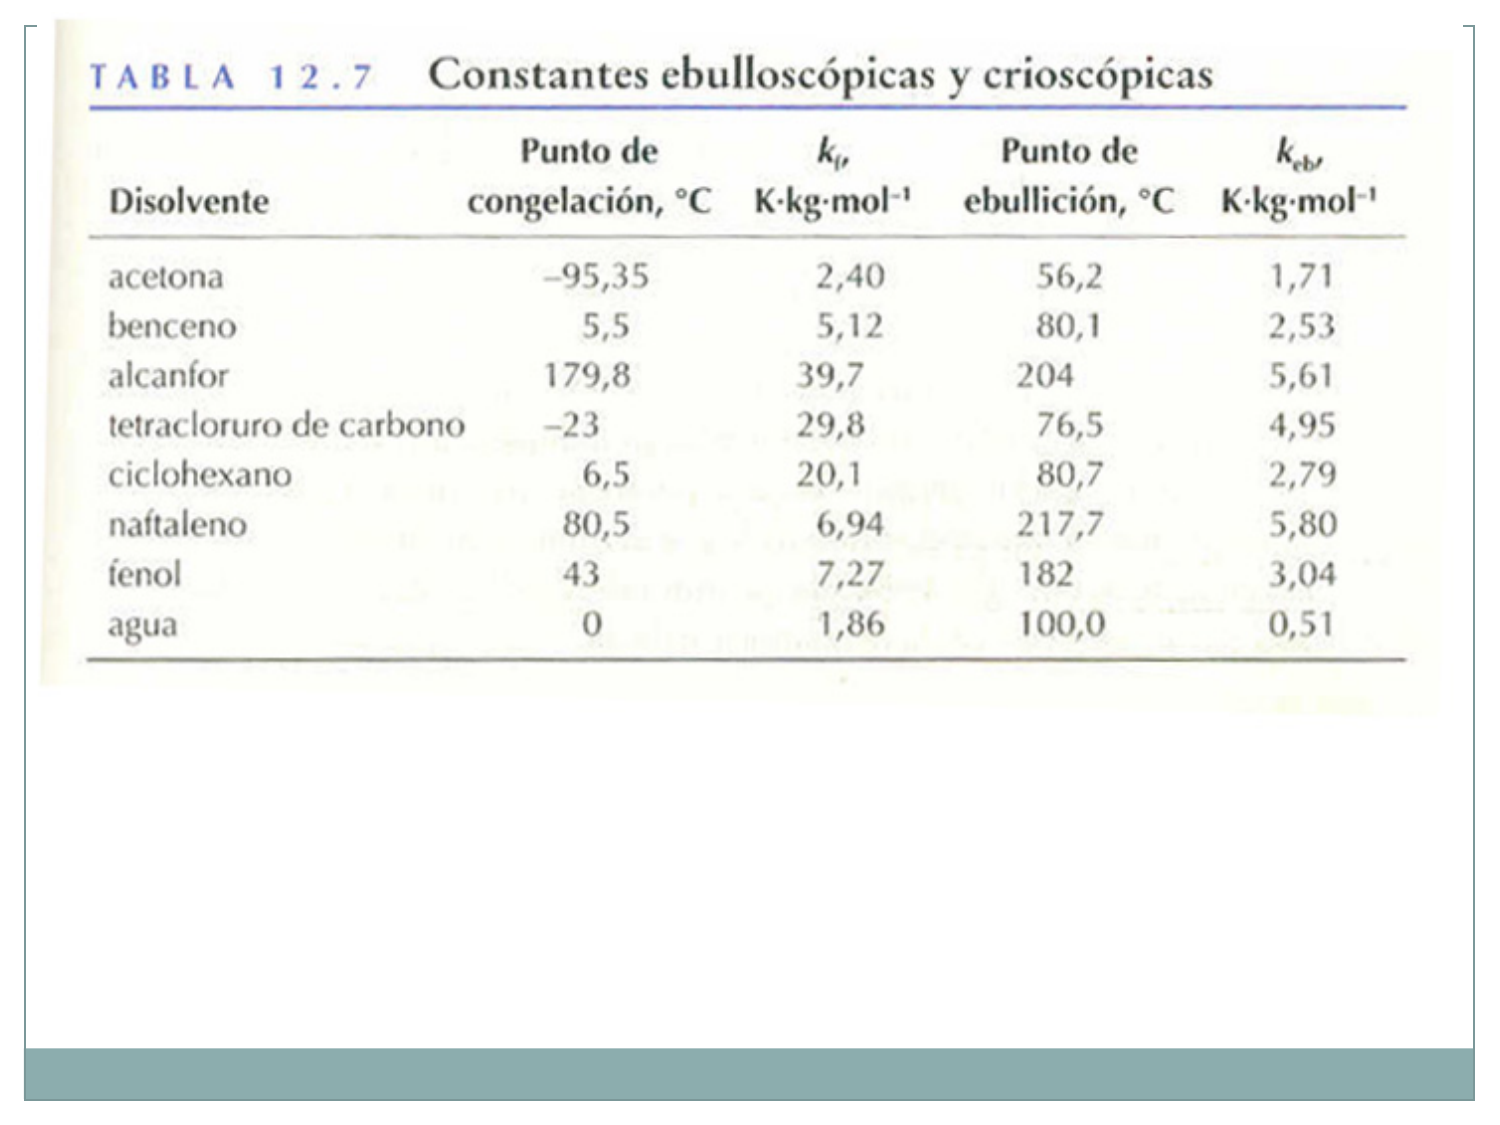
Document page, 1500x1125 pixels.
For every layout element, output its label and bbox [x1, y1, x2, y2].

picture [37, 12, 1463, 731]
